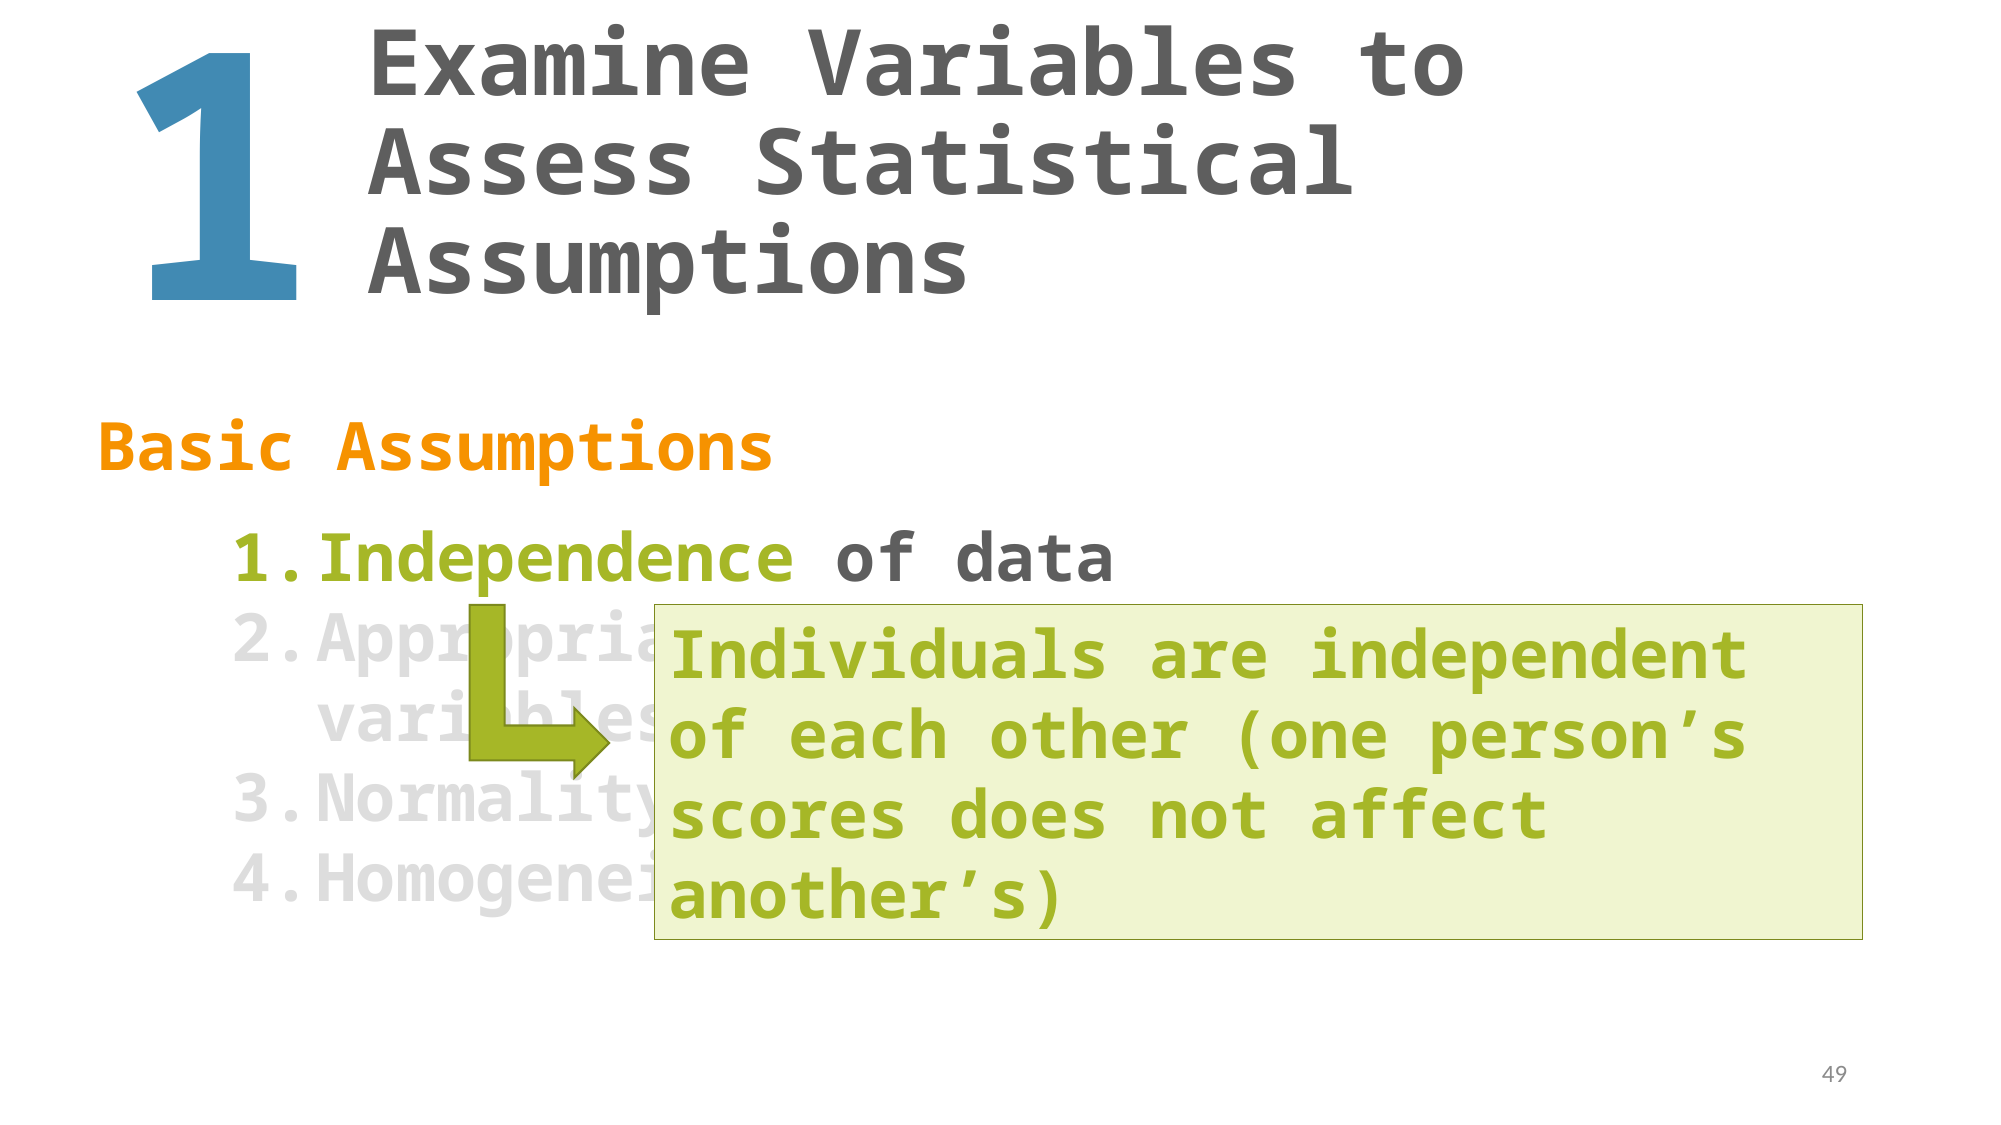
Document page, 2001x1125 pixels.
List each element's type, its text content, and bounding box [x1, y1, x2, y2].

text_box 1 [98, 0, 336, 378]
title Examine Variables to Assess Statistical Assumptions [352, 55, 1836, 274]
text_box Basic Assumptions [81, 396, 791, 492]
slide_number 49 [1412, 1042, 1863, 1103]
text_box Individuals are independent of each other (one person’s scores does not affect another’s) [654, 604, 1863, 940]
text_box [468, 603, 611, 781]
text_box Independence of data Appropriate measurement of variables for the analysis Normality of distributions Homogeneity of variance [216, 507, 1678, 923]
